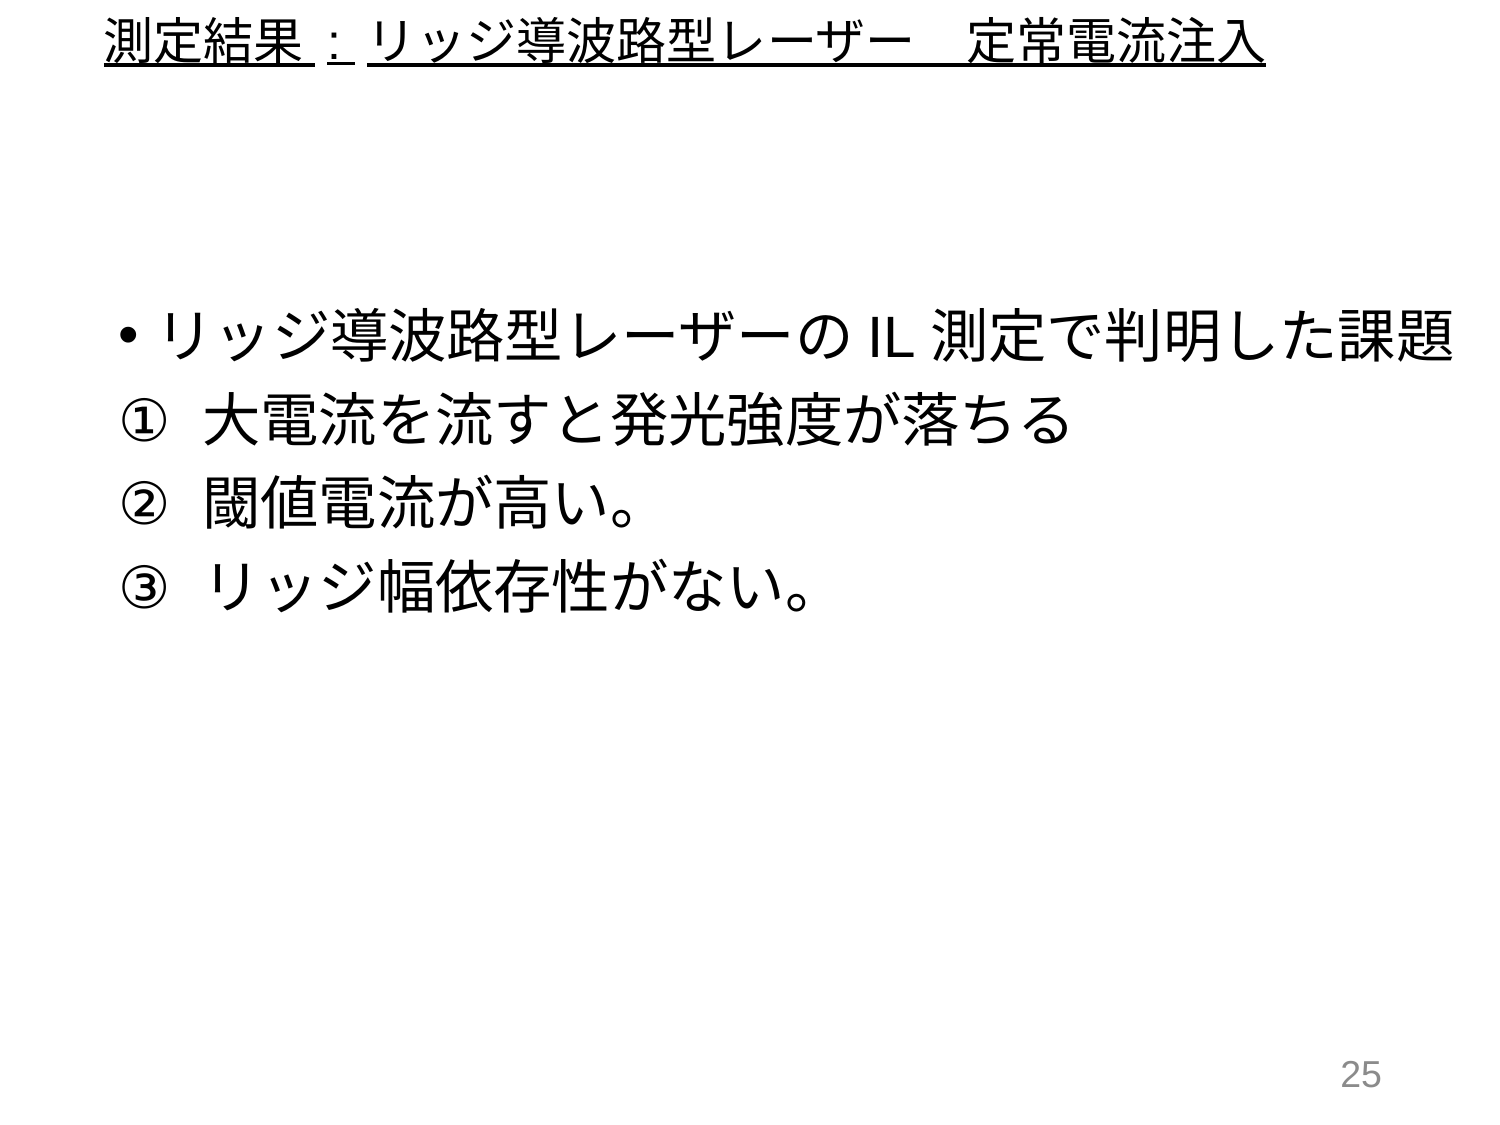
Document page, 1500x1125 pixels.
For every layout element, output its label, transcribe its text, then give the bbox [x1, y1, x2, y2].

list リッジ導波路型レーザーのIL測定で判明した課題 大電流を流すと発光強度が落ちる 閾値電流が高い。 リッジ幅依存性がない。 [103, 299, 1500, 652]
title 測定結果 : リッジ導波路型レーザー 定常電流注入 [88, 0, 1383, 153]
slide_number 24 [1059, 1042, 1397, 1103]
